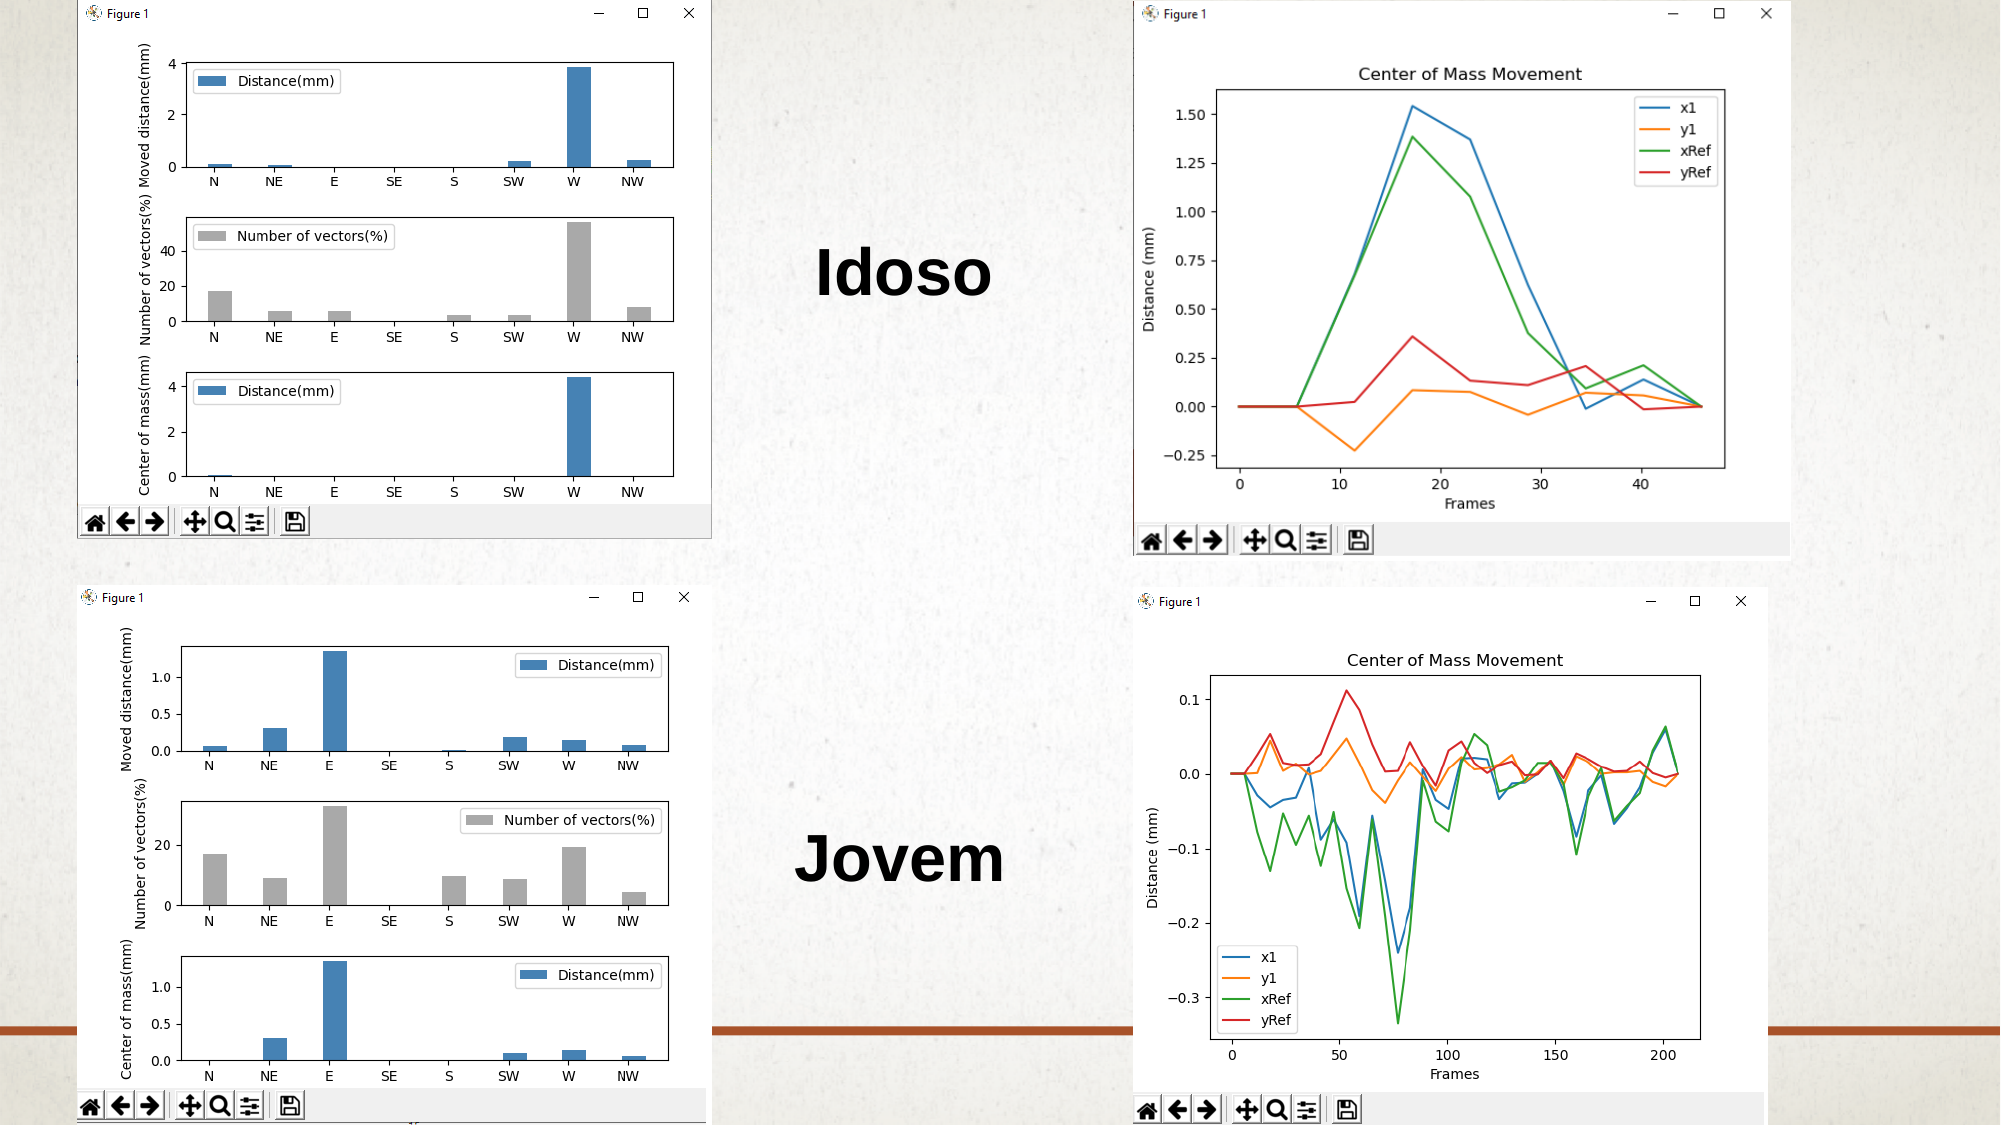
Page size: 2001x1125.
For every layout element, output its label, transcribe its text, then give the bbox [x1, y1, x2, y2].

text_box Jovem [779, 807, 1103, 903]
picture [0, 0, 2001, 1125]
text_box Idoso [801, 221, 1022, 317]
